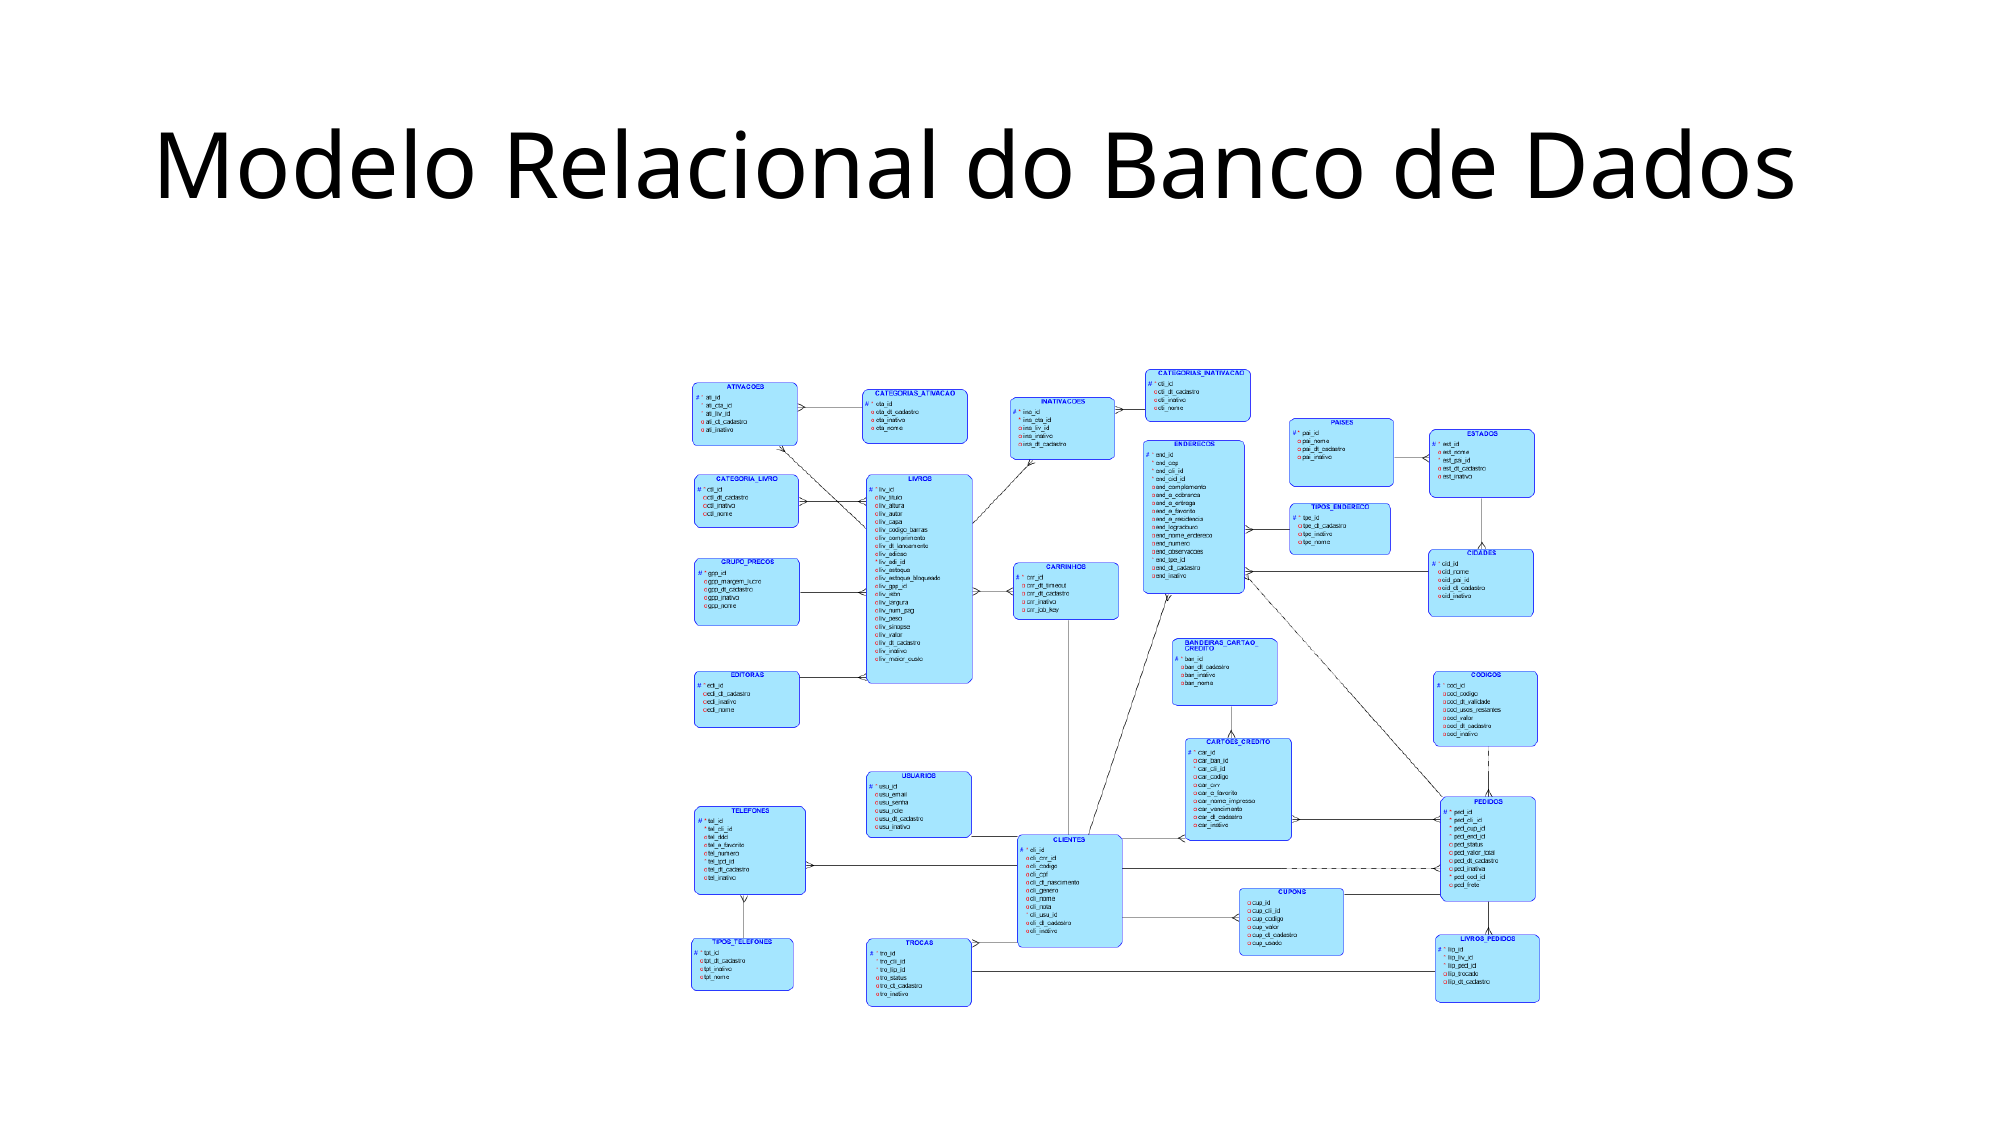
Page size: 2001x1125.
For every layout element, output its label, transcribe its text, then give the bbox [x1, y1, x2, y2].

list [452, 299, 1548, 1014]
title Modelo Relacional do Banco de Dados [137, 59, 1863, 278]
